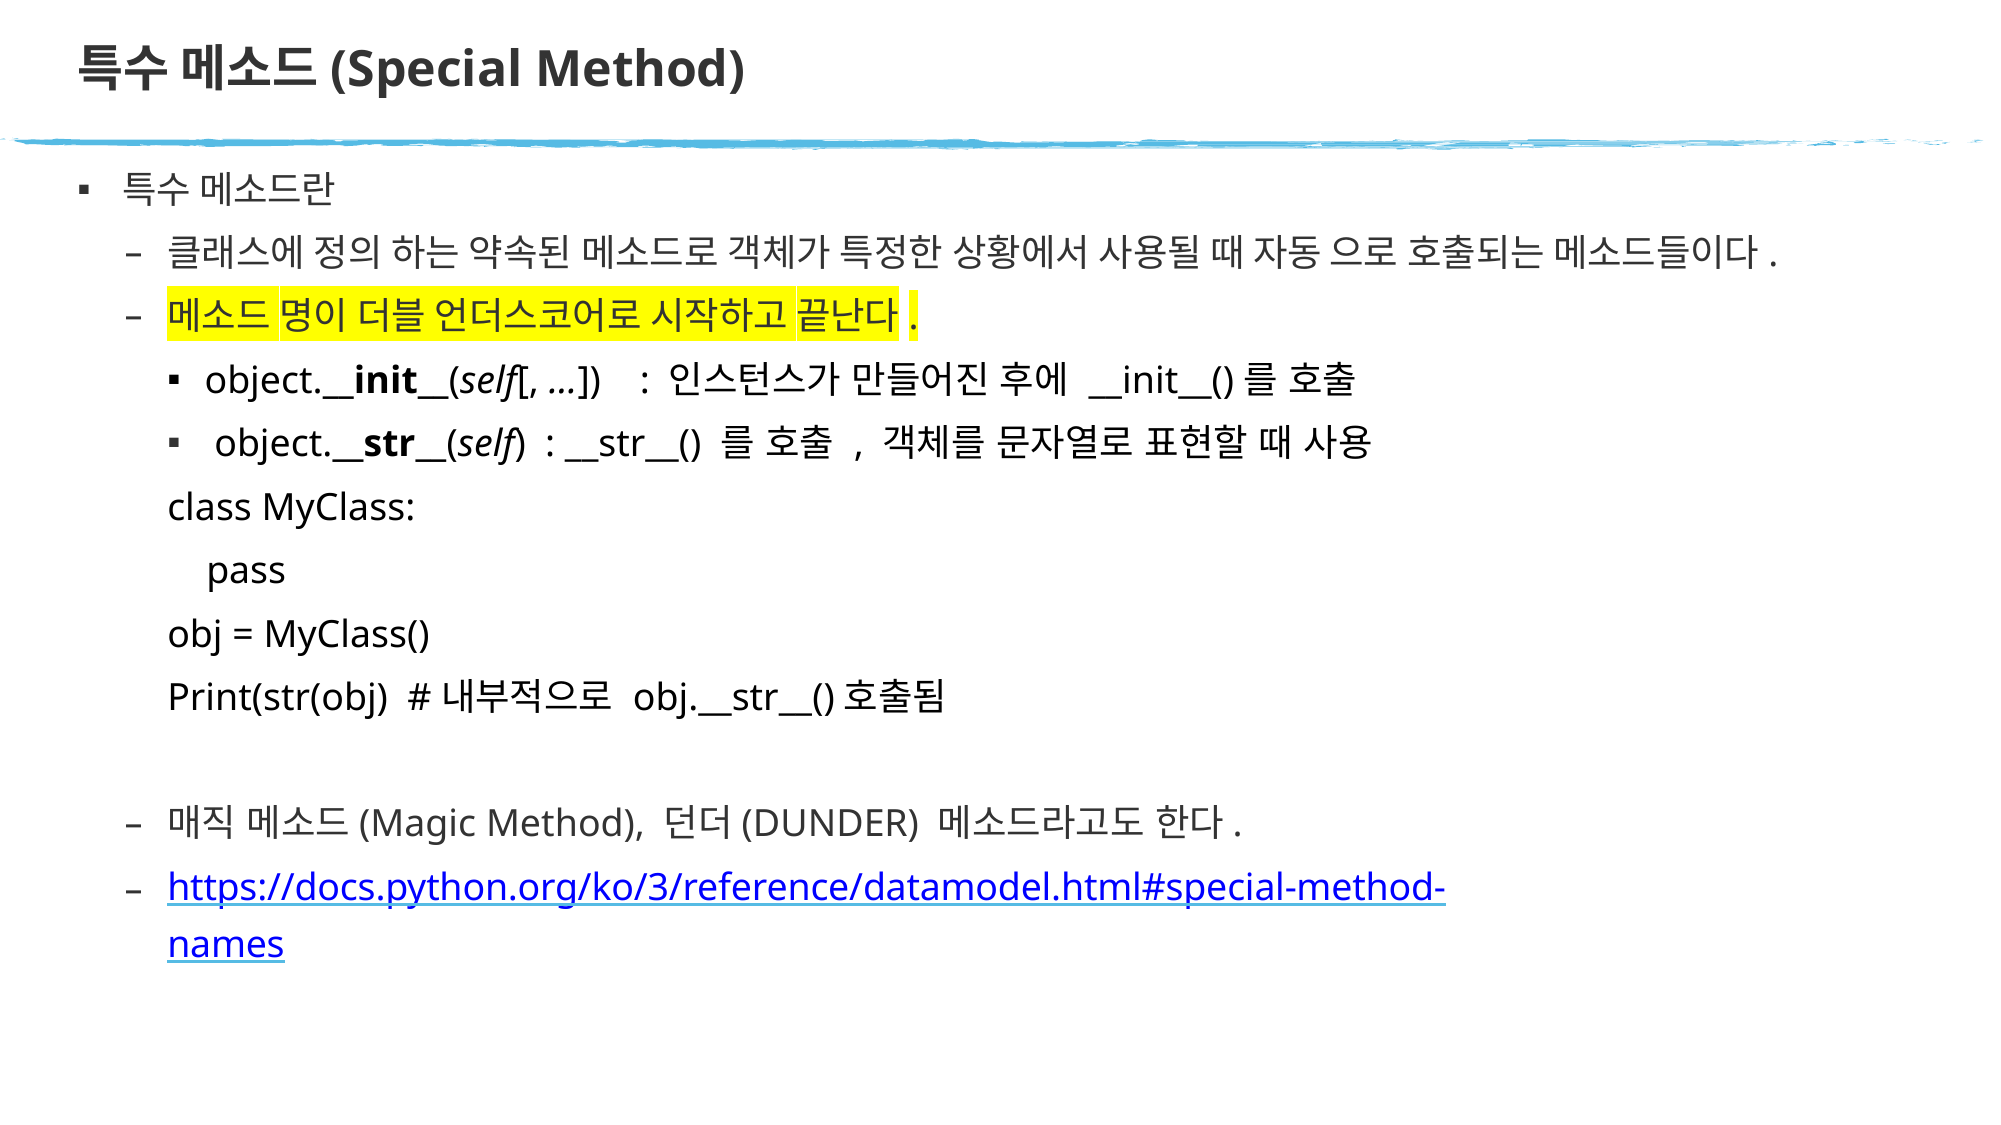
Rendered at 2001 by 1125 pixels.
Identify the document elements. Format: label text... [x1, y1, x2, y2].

text_box 특수 메소드란 클래스에 정의 하는 약속된 메소드로 객체가 특정한 상황에서 사용될 때 자동 으로 호출되는 메소드들이다. 메소드 명이 더블 언더스코어로 시작하고 끝난다. object.__init__(self[, ...]) : 인스턴스가 만들어진 후에 __init__()를 호출 object.__str__(self) : __str__() 를 호출 , 객체를 문자열로 표현할 때 사용 class MyClass: pass obj = MyClass() Print(str(obj) #내부적으로 obj.__str__()호출됨 매직 메소드(Magic Method), 던더(DUNDER) 메소드라고도 한다. https://docs.python.org/ko/3/reference/datamodel.html#special-method- names [75, 142, 1897, 971]
title 특수 메소드(Special Method) [75, 34, 1700, 225]
